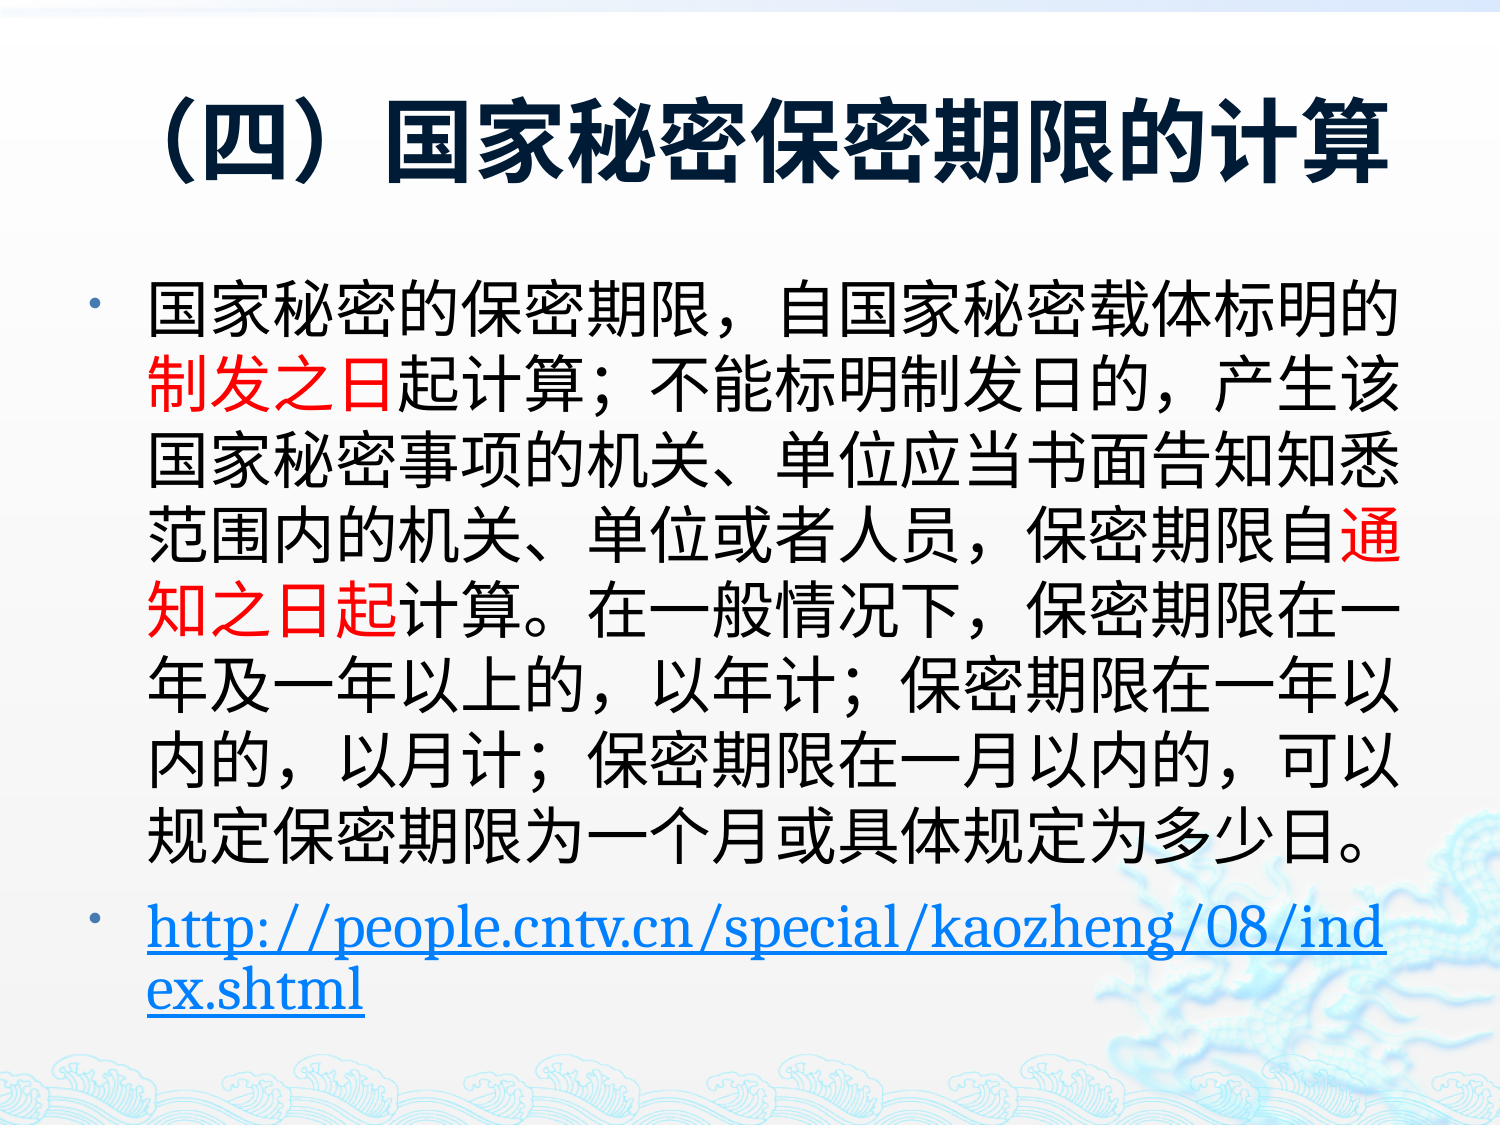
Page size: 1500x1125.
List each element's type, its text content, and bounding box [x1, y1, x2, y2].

list 国家秘密的保密期限，自国家秘密载体标明的制发之日起计算；不能标明制发日的，产生该国家秘密事项的机关、单位应当书面告知知悉范围内的机关、单位或者人员，保密期限自通知之日起计算。在一般情况下，保密期限在一年及一年以上的，以年计；保密期限在一年以内的，以月计；保密期限在一月以内的，可以规定保密期限为一个月或具体规定为多少日。 http://people.cntv.cn/special/kaozheng/08/index.shtml [75, 262, 1425, 1005]
title （四）国家秘密保密期限的计算 [75, 45, 1425, 233]
